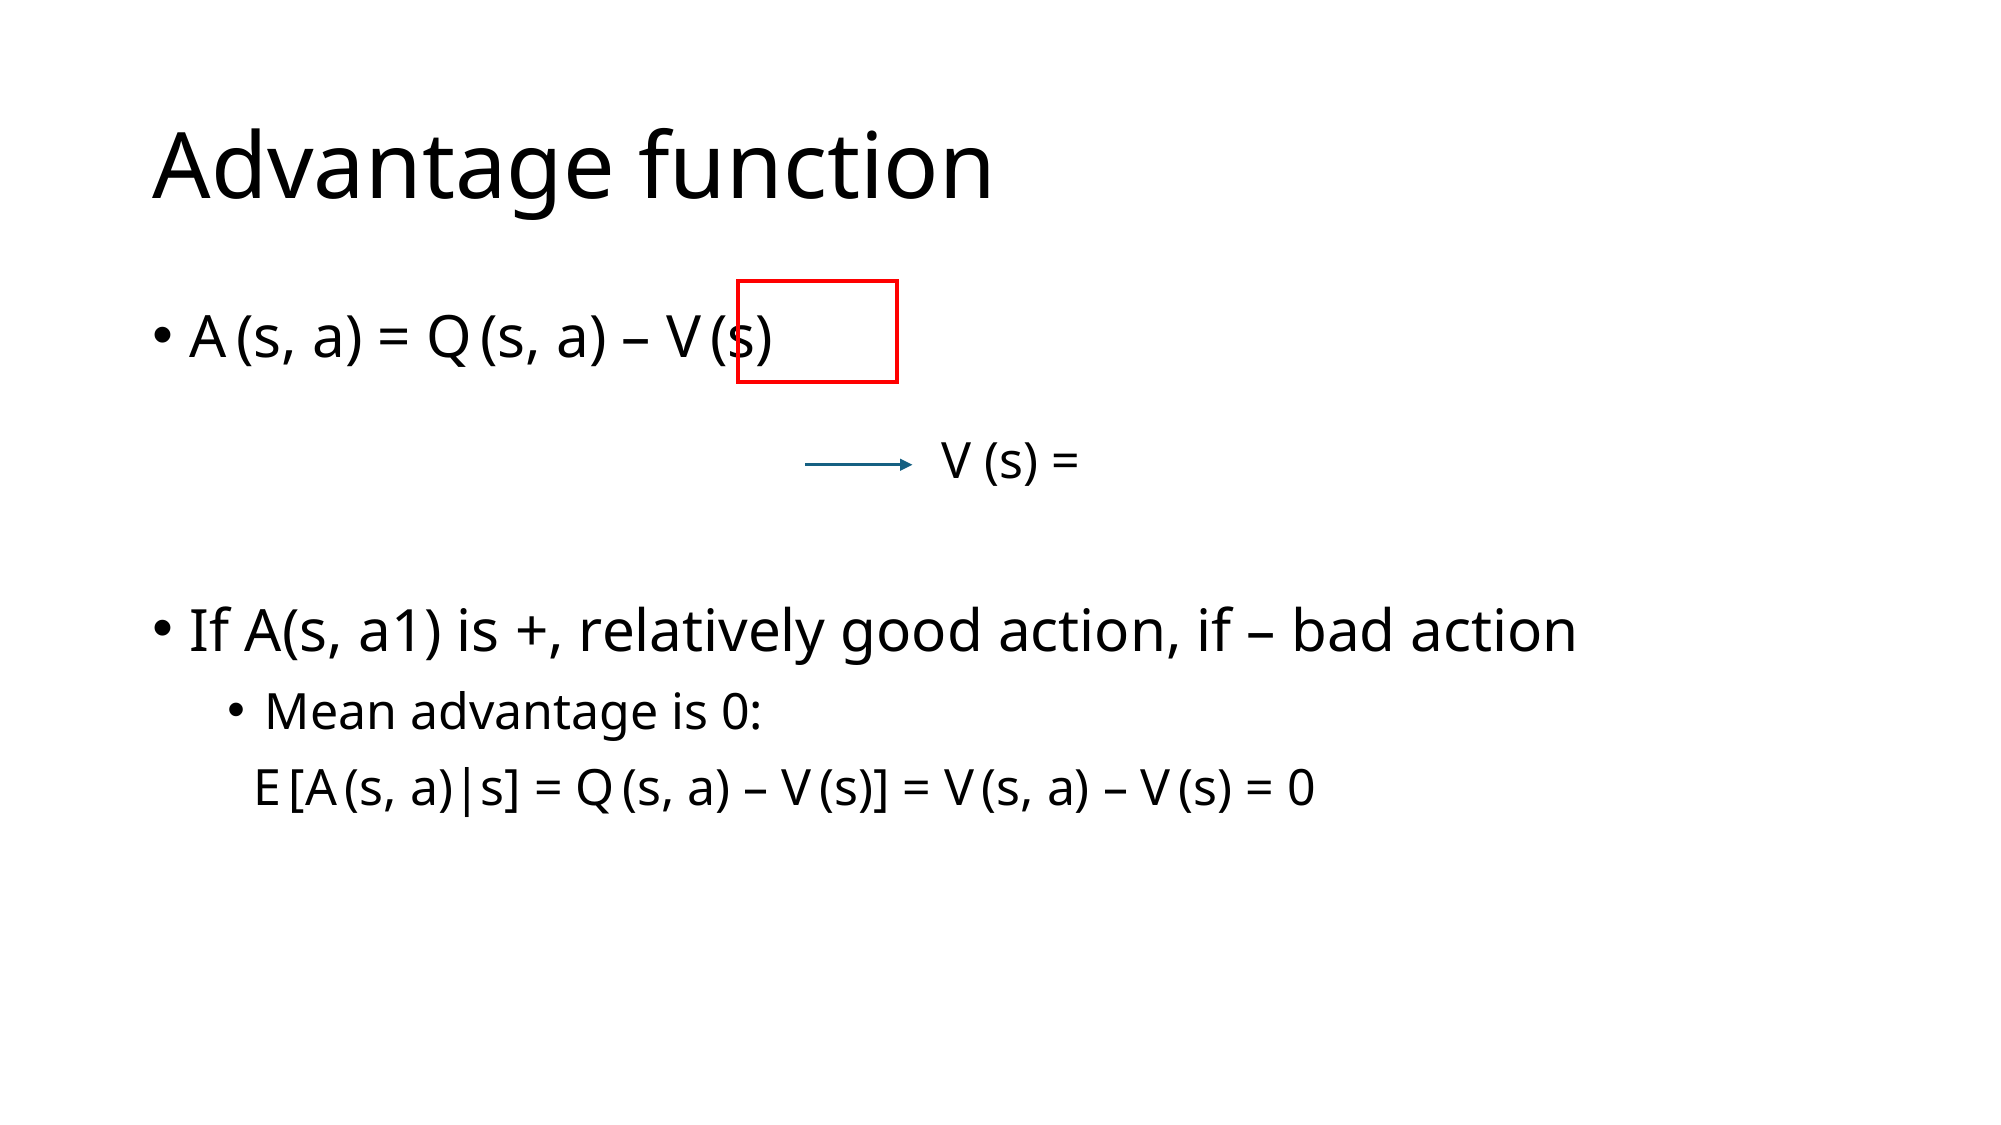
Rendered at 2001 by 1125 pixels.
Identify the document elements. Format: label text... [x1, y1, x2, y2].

title Advantage function [137, 59, 1863, 278]
text_box [736, 279, 899, 383]
